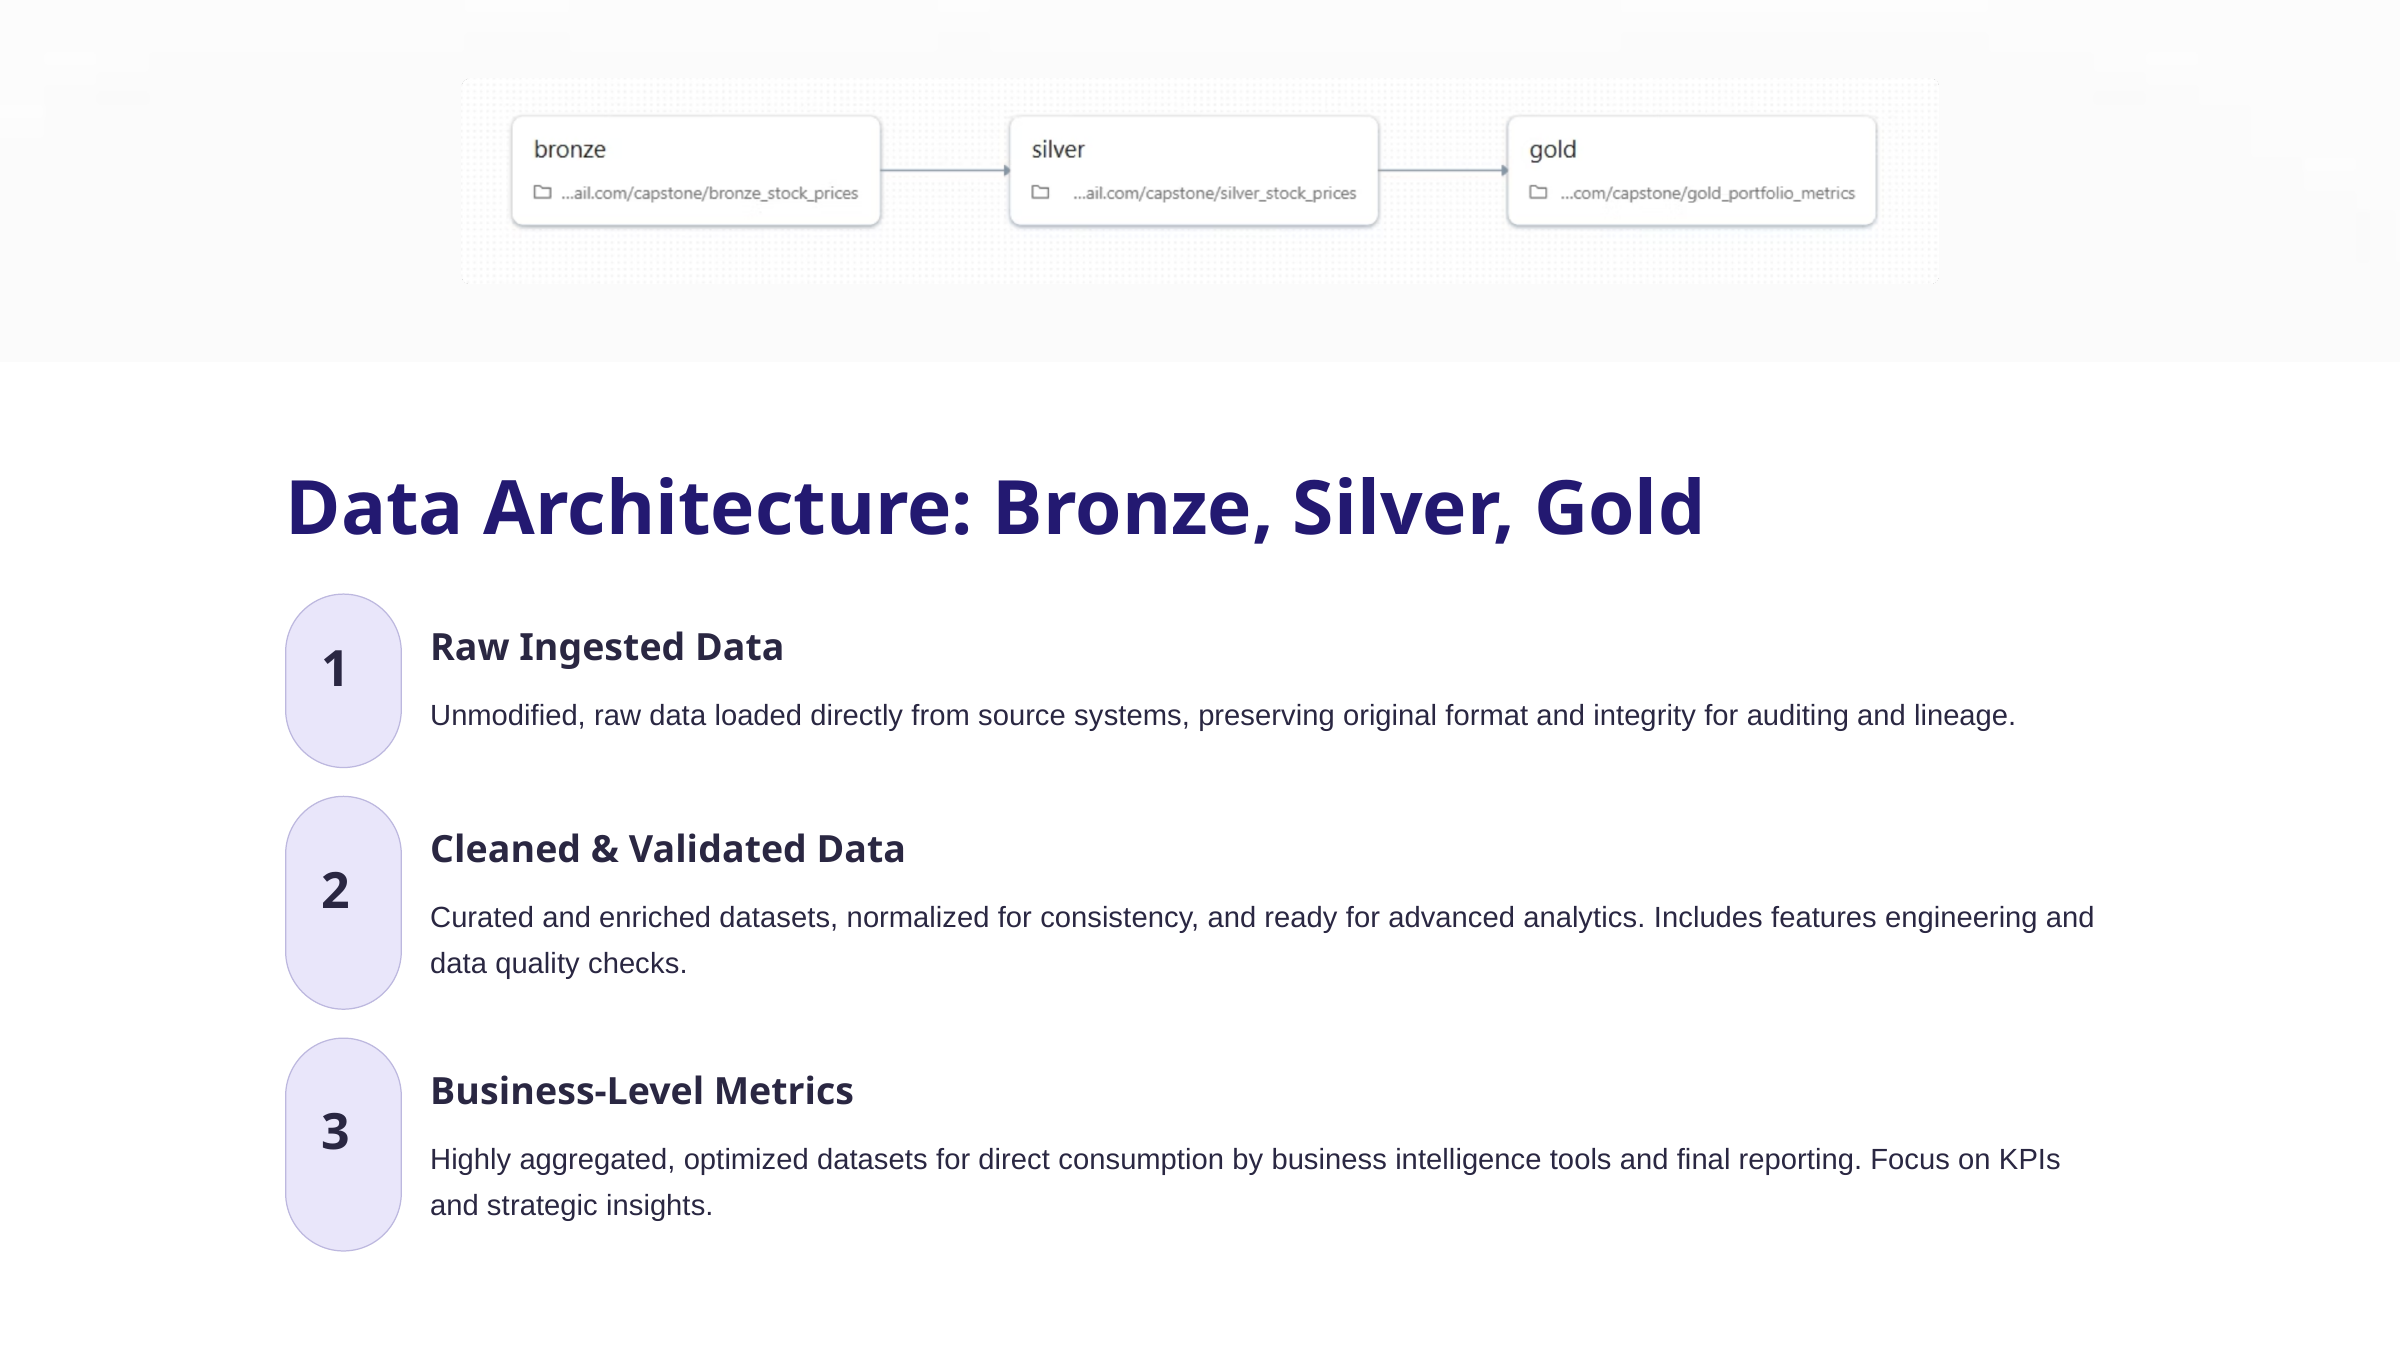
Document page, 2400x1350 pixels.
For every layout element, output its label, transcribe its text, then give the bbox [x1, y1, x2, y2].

text_box Highly aggregated, optimized datasets for direct consumption by business intelligence tools and final reporting. Focus on KPIs and strategic insights. [430, 1129, 2115, 1222]
text_box Cleaned & Validated Data [430, 825, 864, 871]
picture [0, 0, 2400, 362]
text_box [285, 1038, 402, 1251]
text_box 2 [321, 875, 366, 930]
text_box Data Architecture: Bronze, Silver, Gold [285, 460, 1587, 551]
text_box [285, 796, 402, 1010]
text_box [285, 594, 402, 768]
text_box 3 [321, 1117, 366, 1172]
text_box Business-Level Metrics [430, 1067, 816, 1113]
text_box Raw Ingested Data [430, 622, 792, 669]
text_box Unmodified, raw data loaded directly from source systems, preserving original format and integrity for auditing and lineage. [430, 685, 2115, 732]
text_box Curated and enriched datasets, normalized for consistency, and ready for advanced analytics. Includes features engineering and data quality checks. [430, 887, 2115, 981]
text_box 1 [321, 653, 366, 708]
